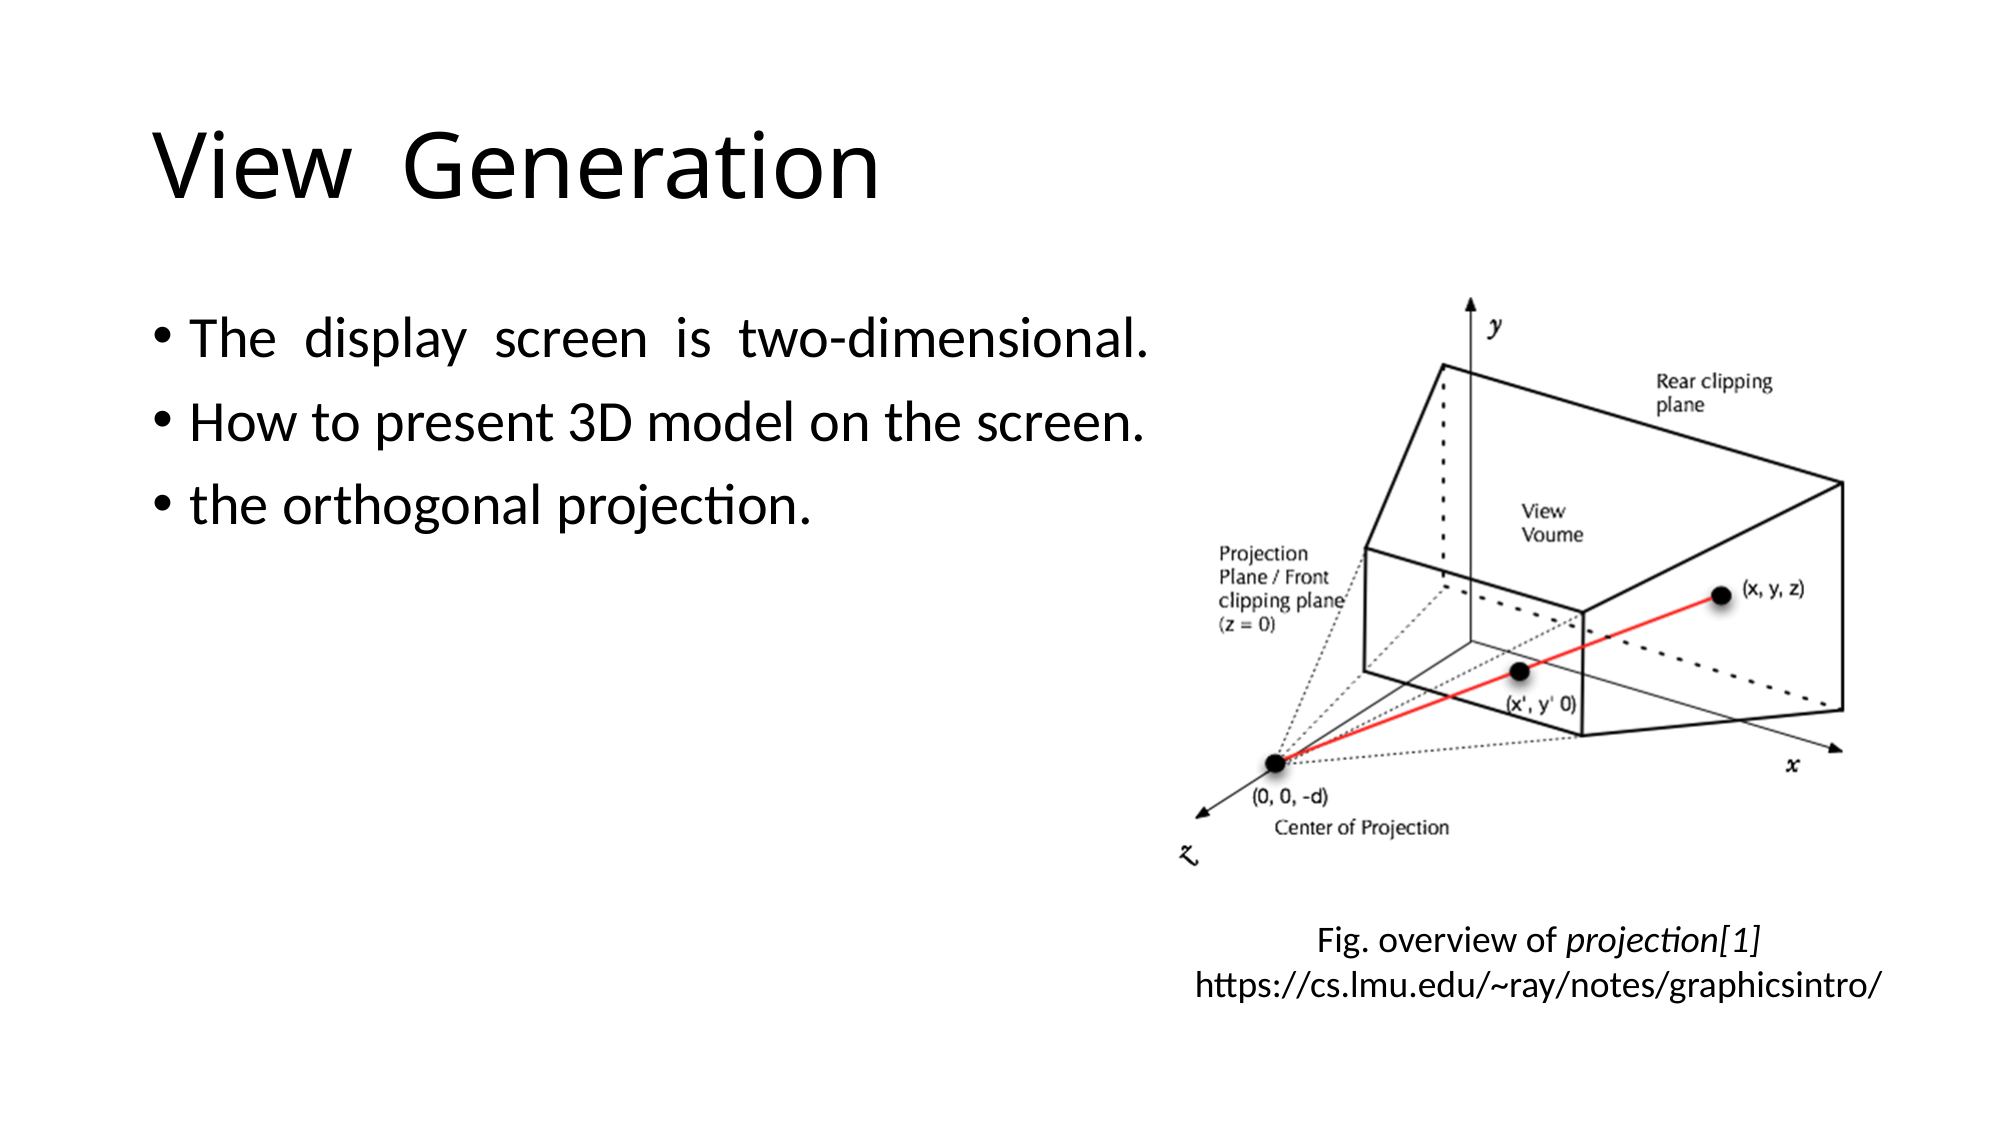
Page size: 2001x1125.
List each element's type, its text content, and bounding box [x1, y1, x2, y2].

picture [1163, 277, 1863, 883]
list The display screen is two-dimensional. How to present 3D model on the screen. the orthogonal projection. [137, 299, 1176, 1014]
title View Generation [137, 59, 1863, 278]
text_box Fig. overview of projection[1] https://cs.lmu.edu/~ray/notes/graphicsintro/ [1180, 907, 1899, 1012]
